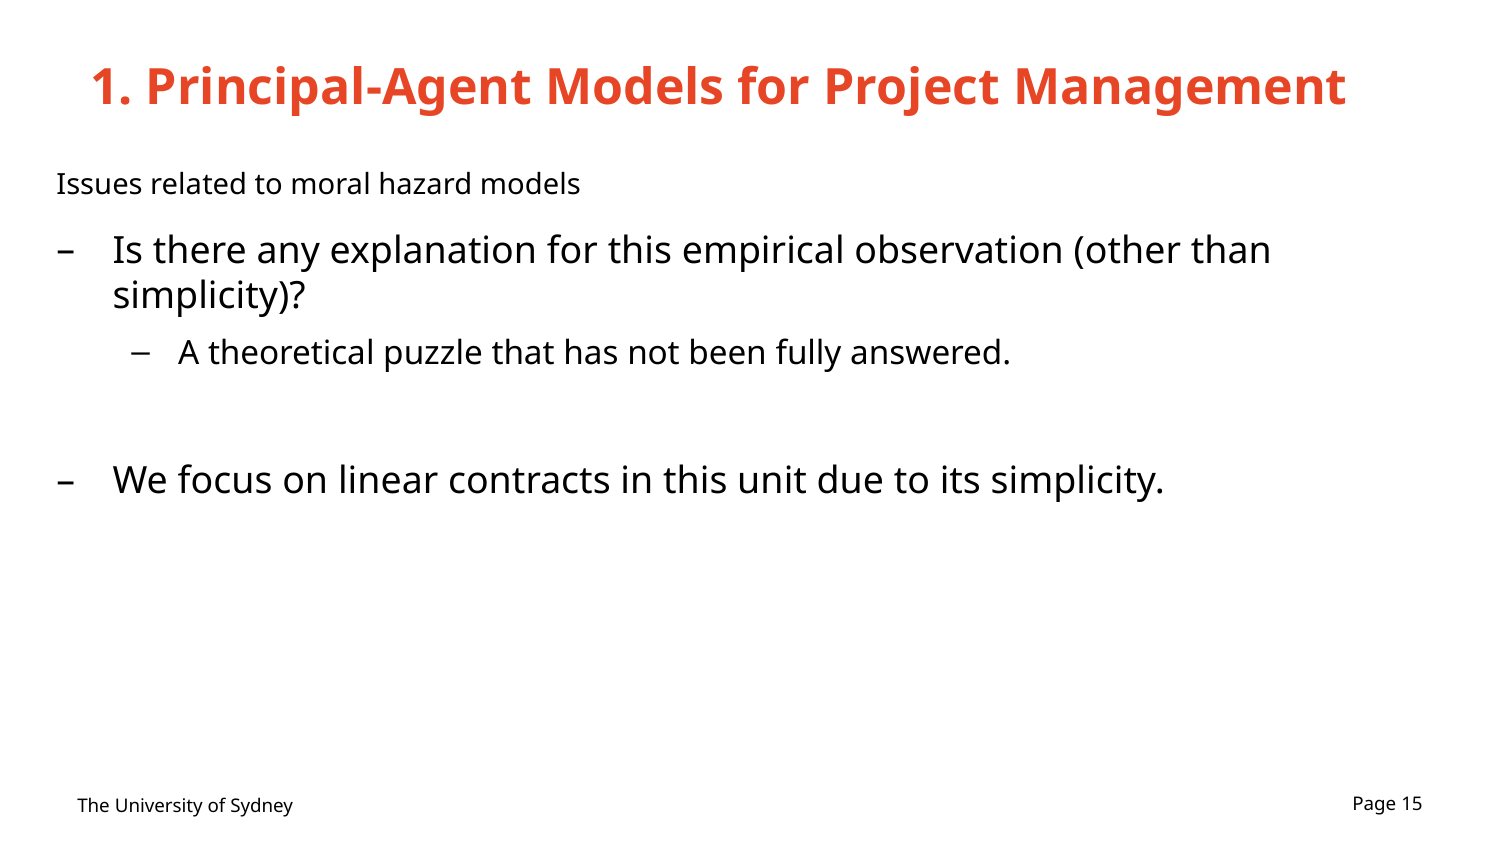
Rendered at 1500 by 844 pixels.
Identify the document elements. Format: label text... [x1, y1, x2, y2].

title 1. Principal-Agent Models for Project Management [75, 14, 1425, 155]
list Issues related to moral hazard models [41, 156, 1463, 216]
list Is there any explanation for this empirical observation (other than simplicity)? A theoretical puzzle that has not been fully answered. We focus on linear contracts in this unit due to its simplicity. [41, 218, 1463, 794]
